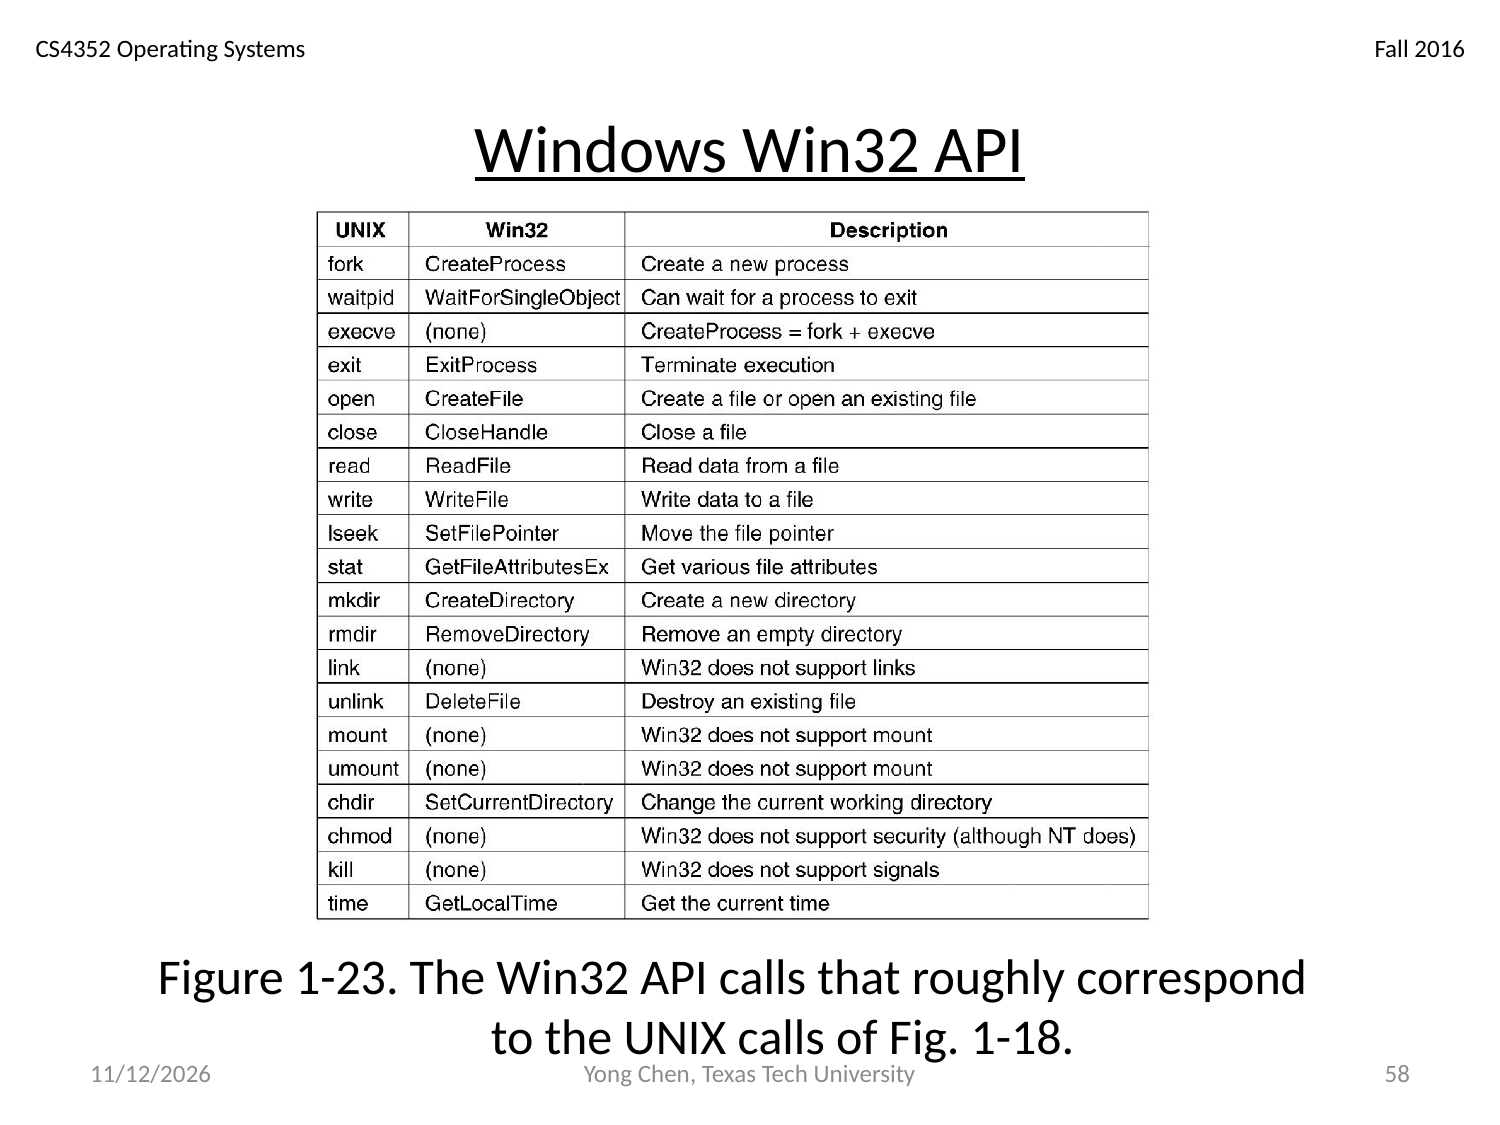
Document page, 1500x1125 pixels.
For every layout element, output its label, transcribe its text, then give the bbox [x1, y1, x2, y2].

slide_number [75, 1042, 425, 1103]
text_box Figure 1-23. The Win32 API calls that roughly correspond to the UNIX calls of Fig. 1-18. [117, 936, 1348, 1062]
footer Yong Chen, Texas Tech University [512, 1042, 988, 1103]
title Windows Win32 API [75, 98, 1425, 201]
slide_number 58 [1074, 1042, 1425, 1103]
picture [293, 200, 1201, 937]
